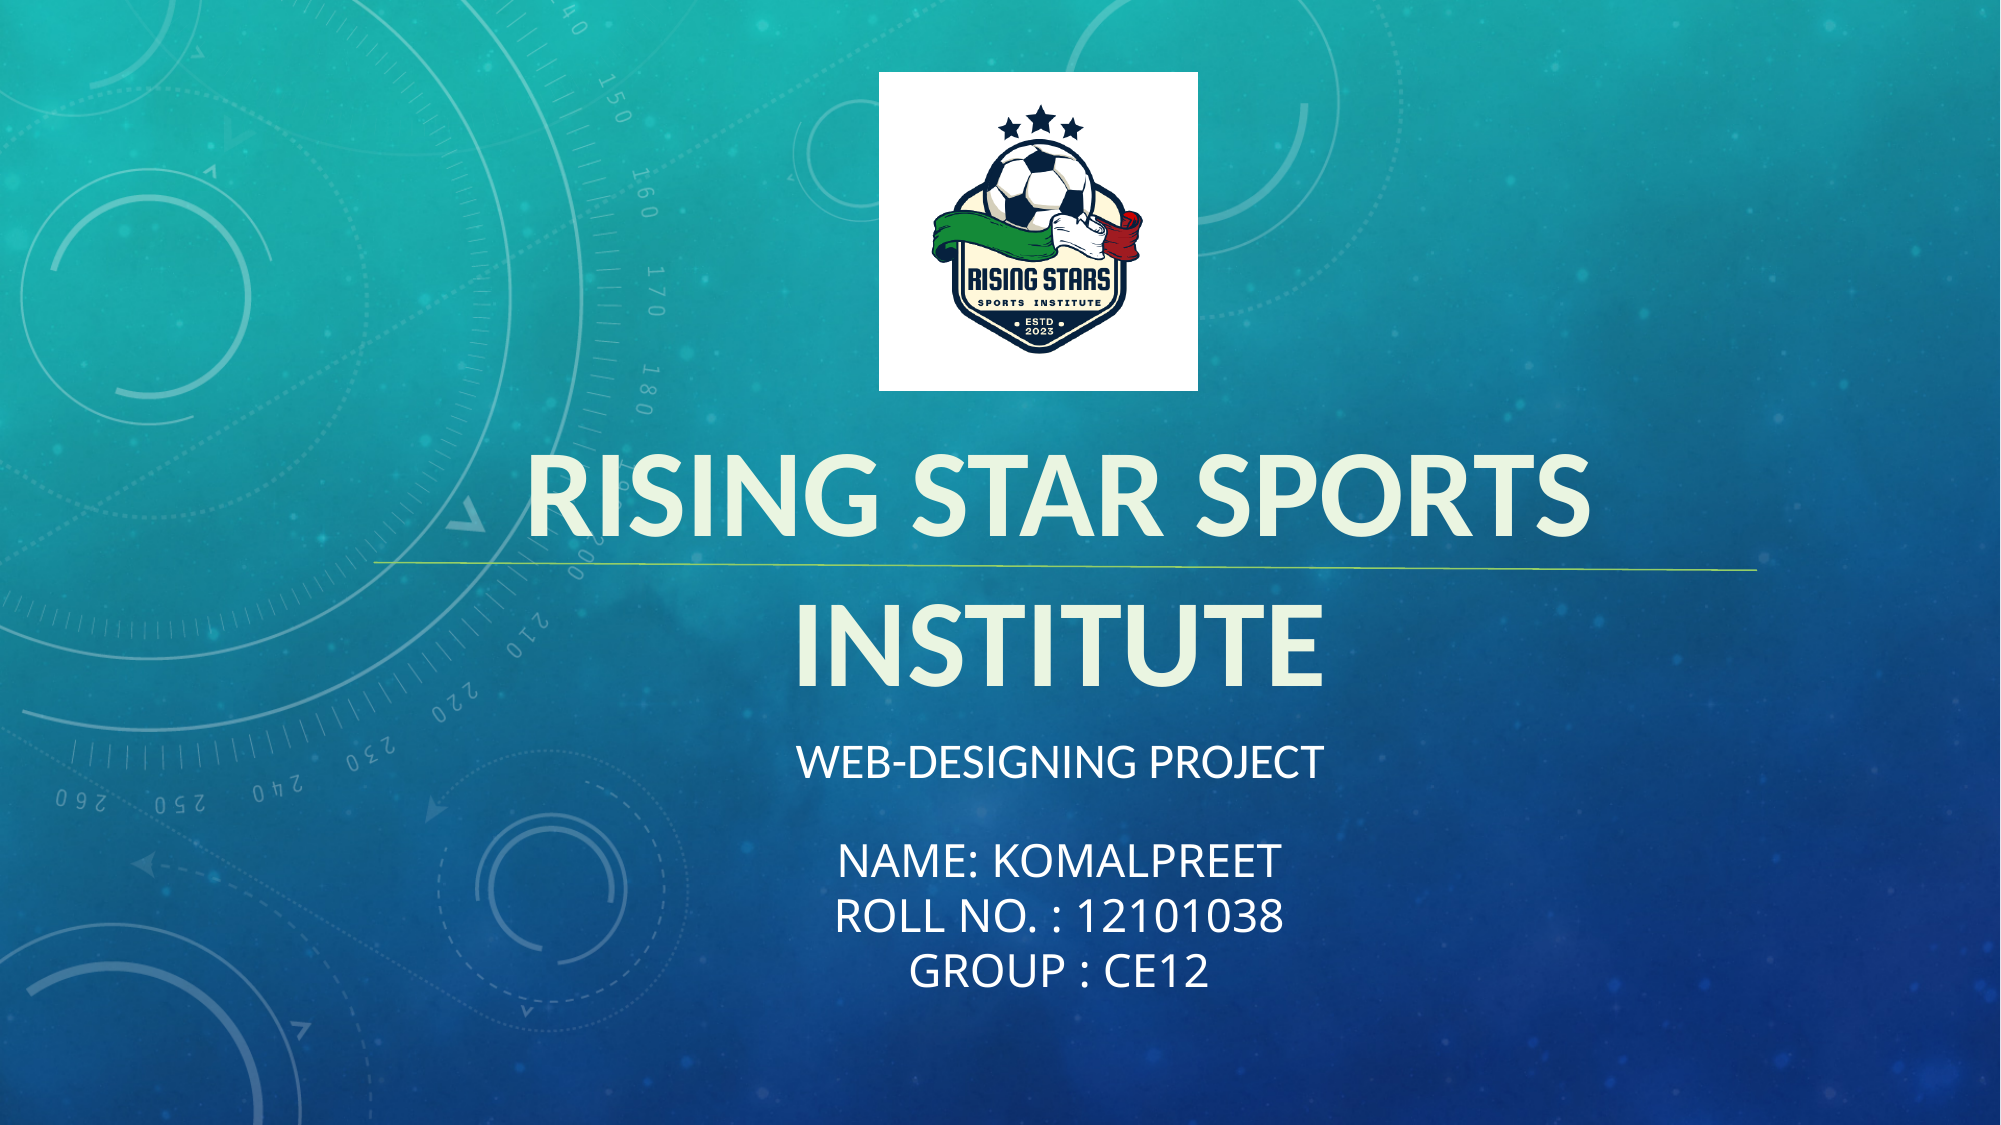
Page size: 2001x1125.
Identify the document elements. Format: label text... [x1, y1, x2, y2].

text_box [373, 562, 1757, 571]
text_box NAME: KOMALPREET ROLL NO. : 12101038 GROUP : CE12 [785, 823, 1333, 1004]
text_box WEB-DESIGNING PROJECT [780, 721, 1350, 797]
picture [0, 0, 2001, 1125]
text_box RISING STAR SPORTS INSTITUTE [327, 403, 1791, 719]
